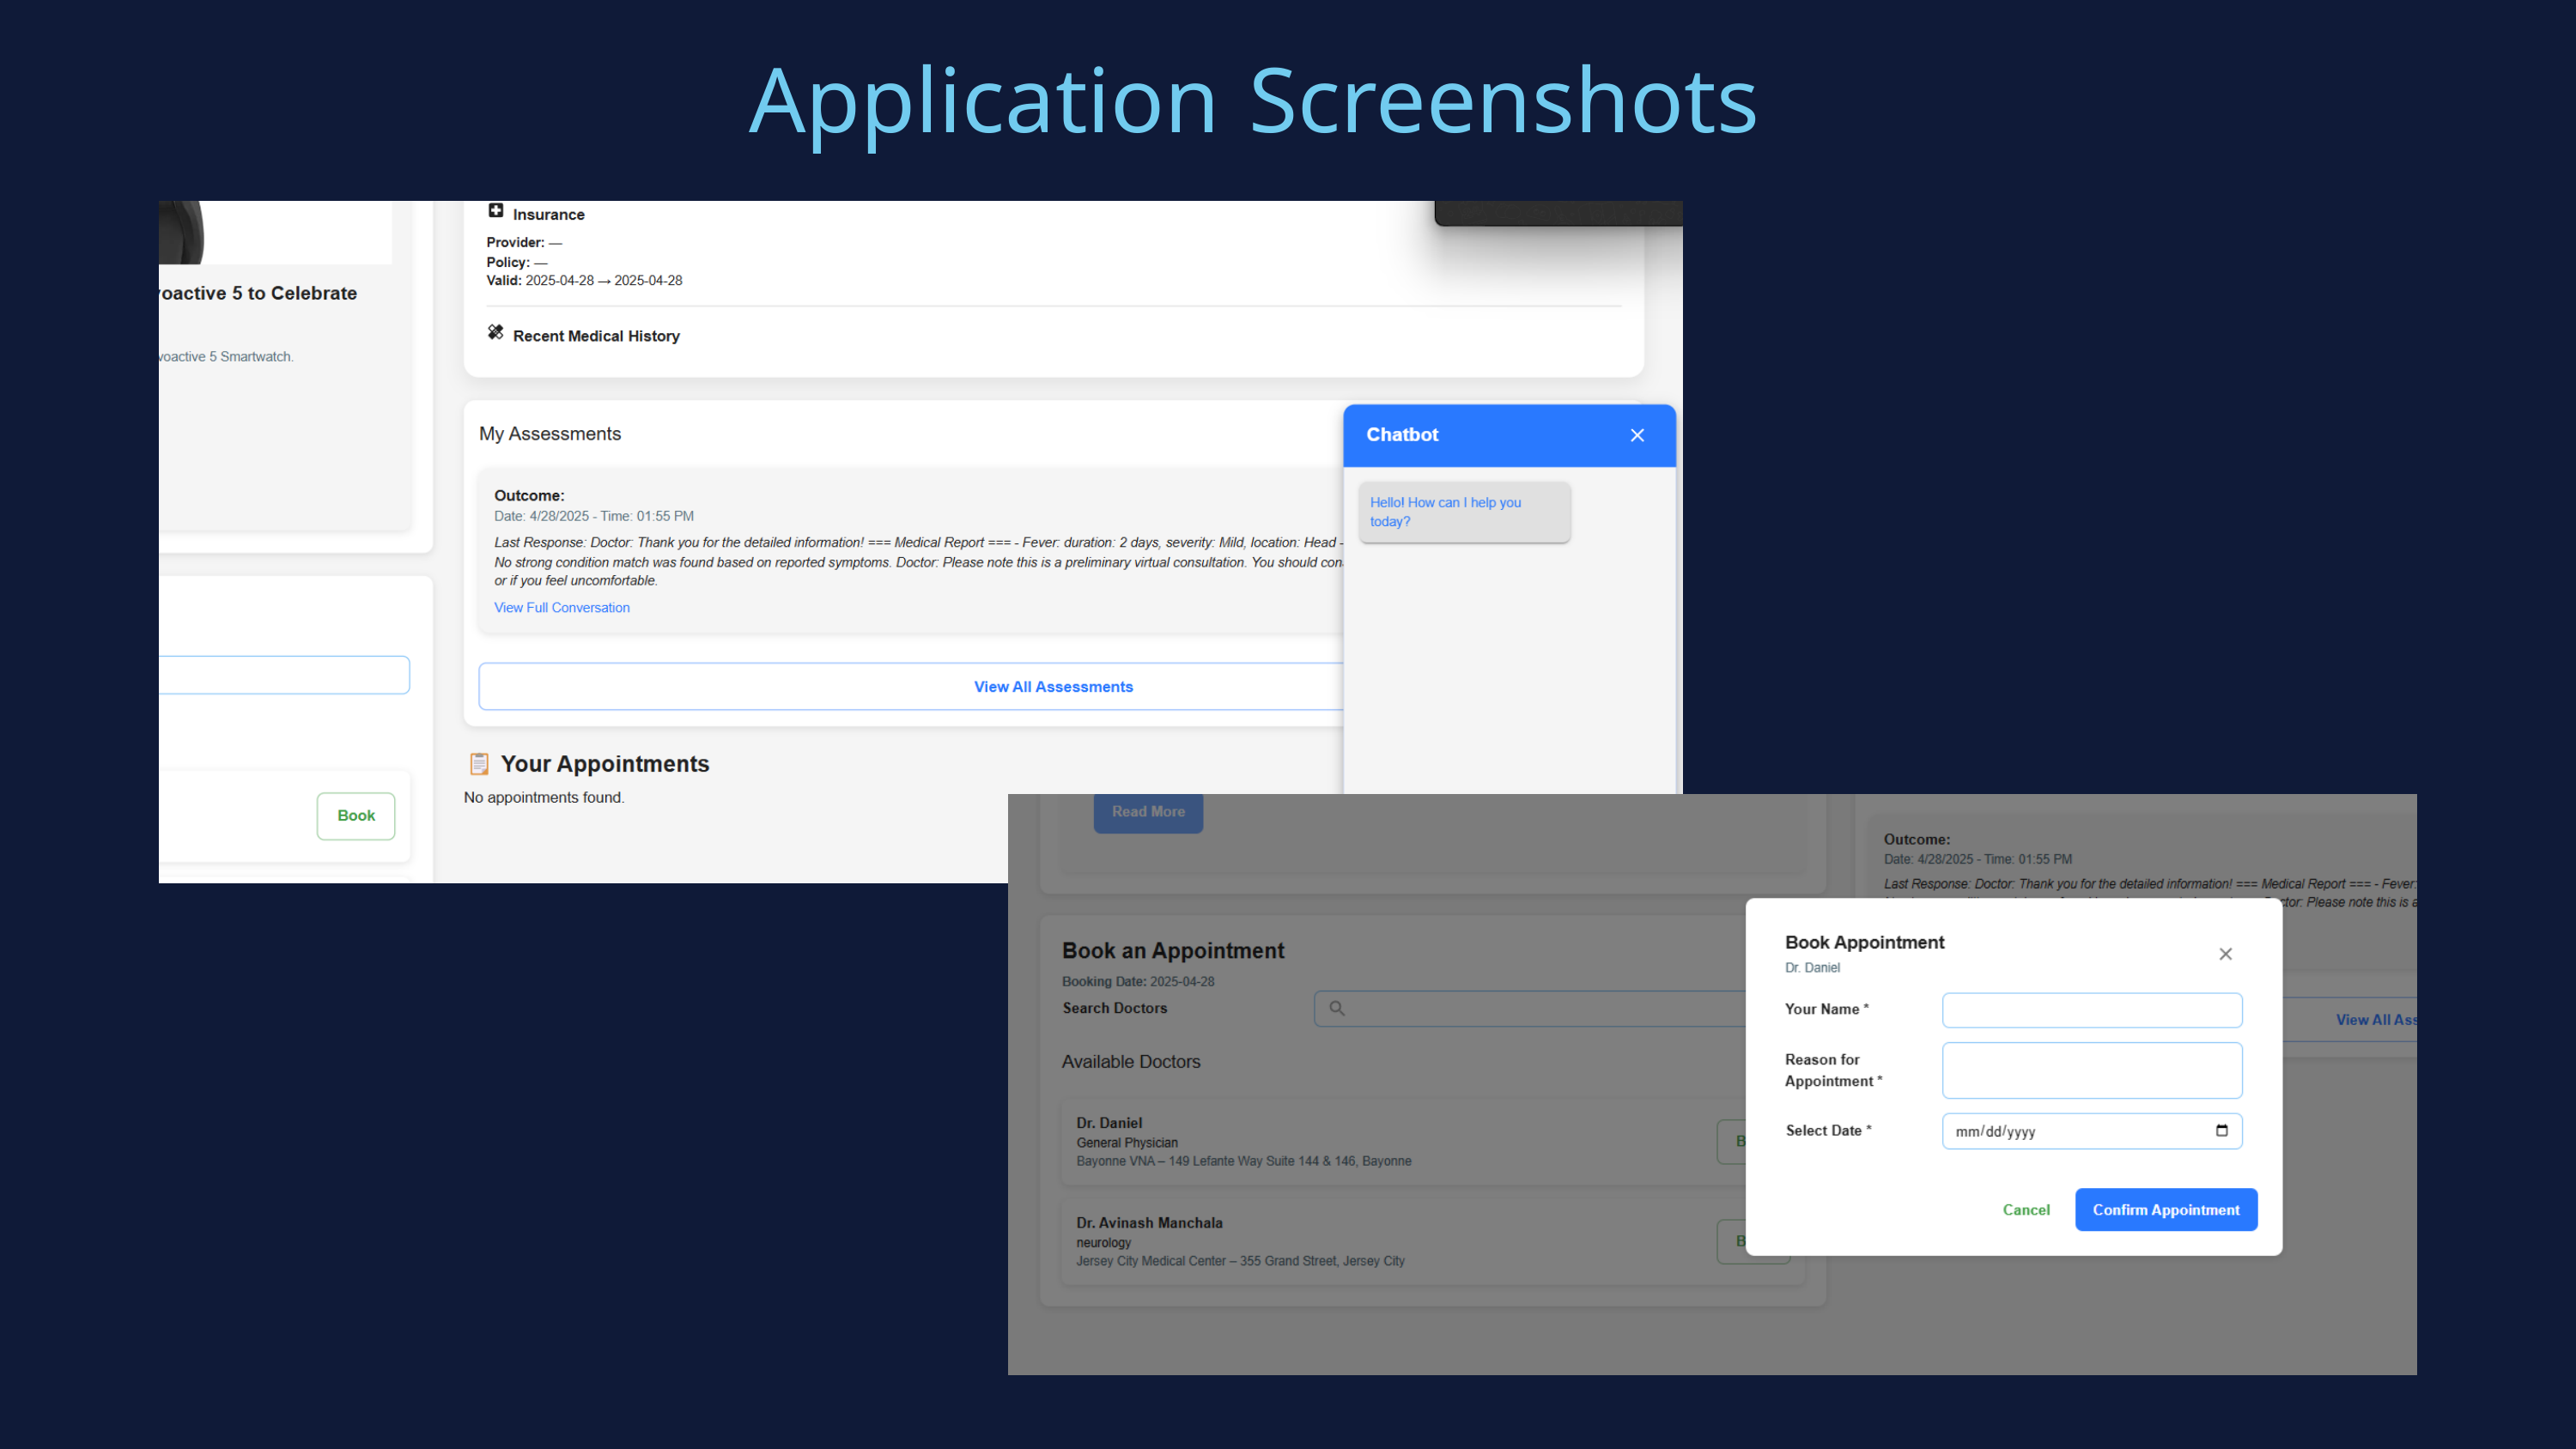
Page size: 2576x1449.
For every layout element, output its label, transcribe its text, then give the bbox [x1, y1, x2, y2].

picture [158, 201, 2417, 1375]
text_box Application Screenshots [159, 0, 2351, 155]
